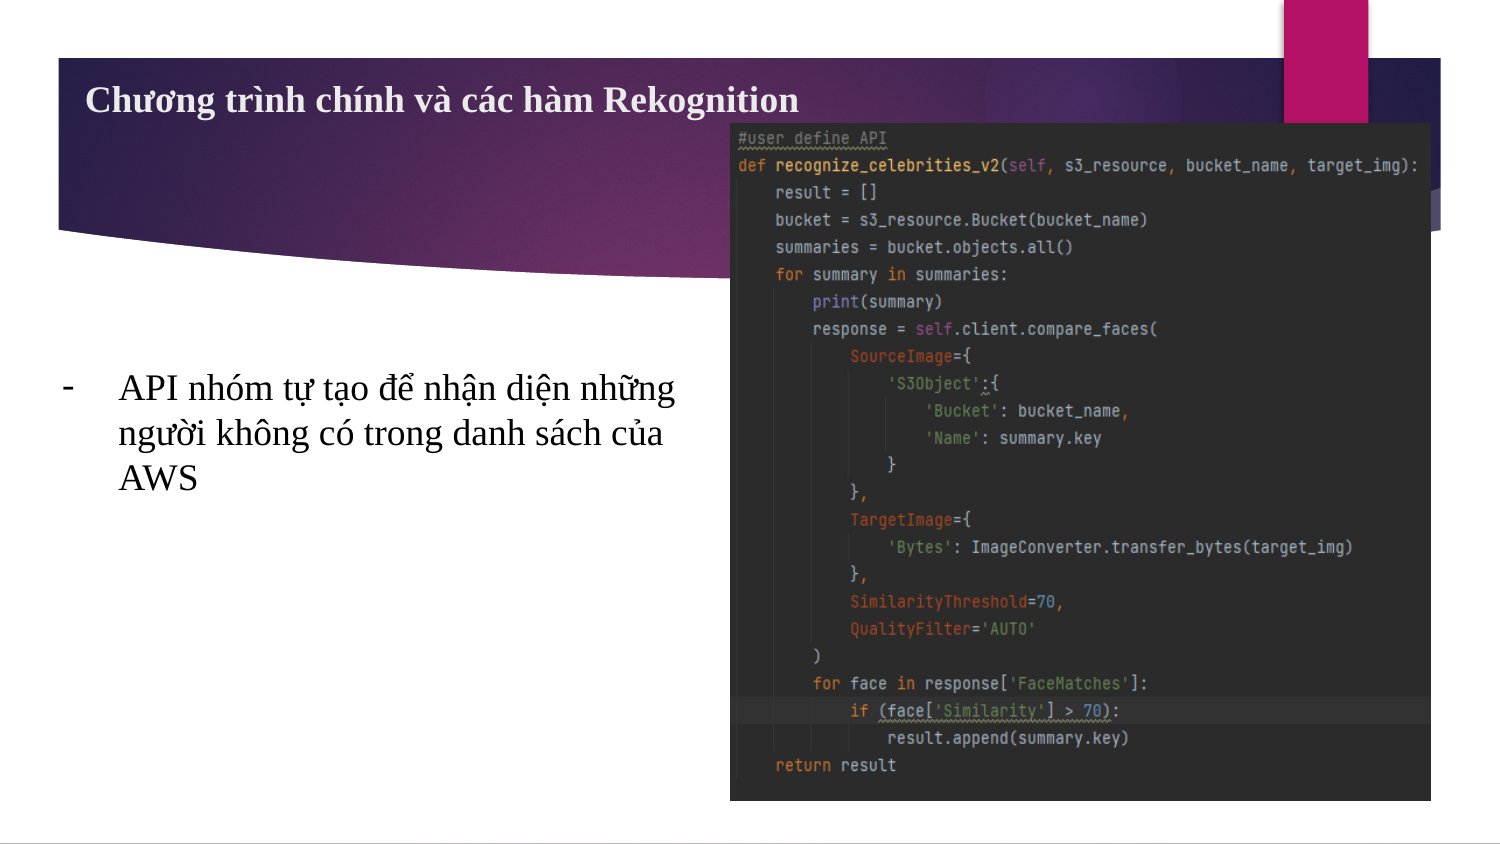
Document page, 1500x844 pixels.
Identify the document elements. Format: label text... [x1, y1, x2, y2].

picture [730, 123, 1431, 801]
title Chương trình chính và các hàm Rekognition [69, 76, 1148, 164]
text_box API nhóm tự tạo để nhận diện những người không có trong danh sách của AWS [47, 355, 721, 506]
